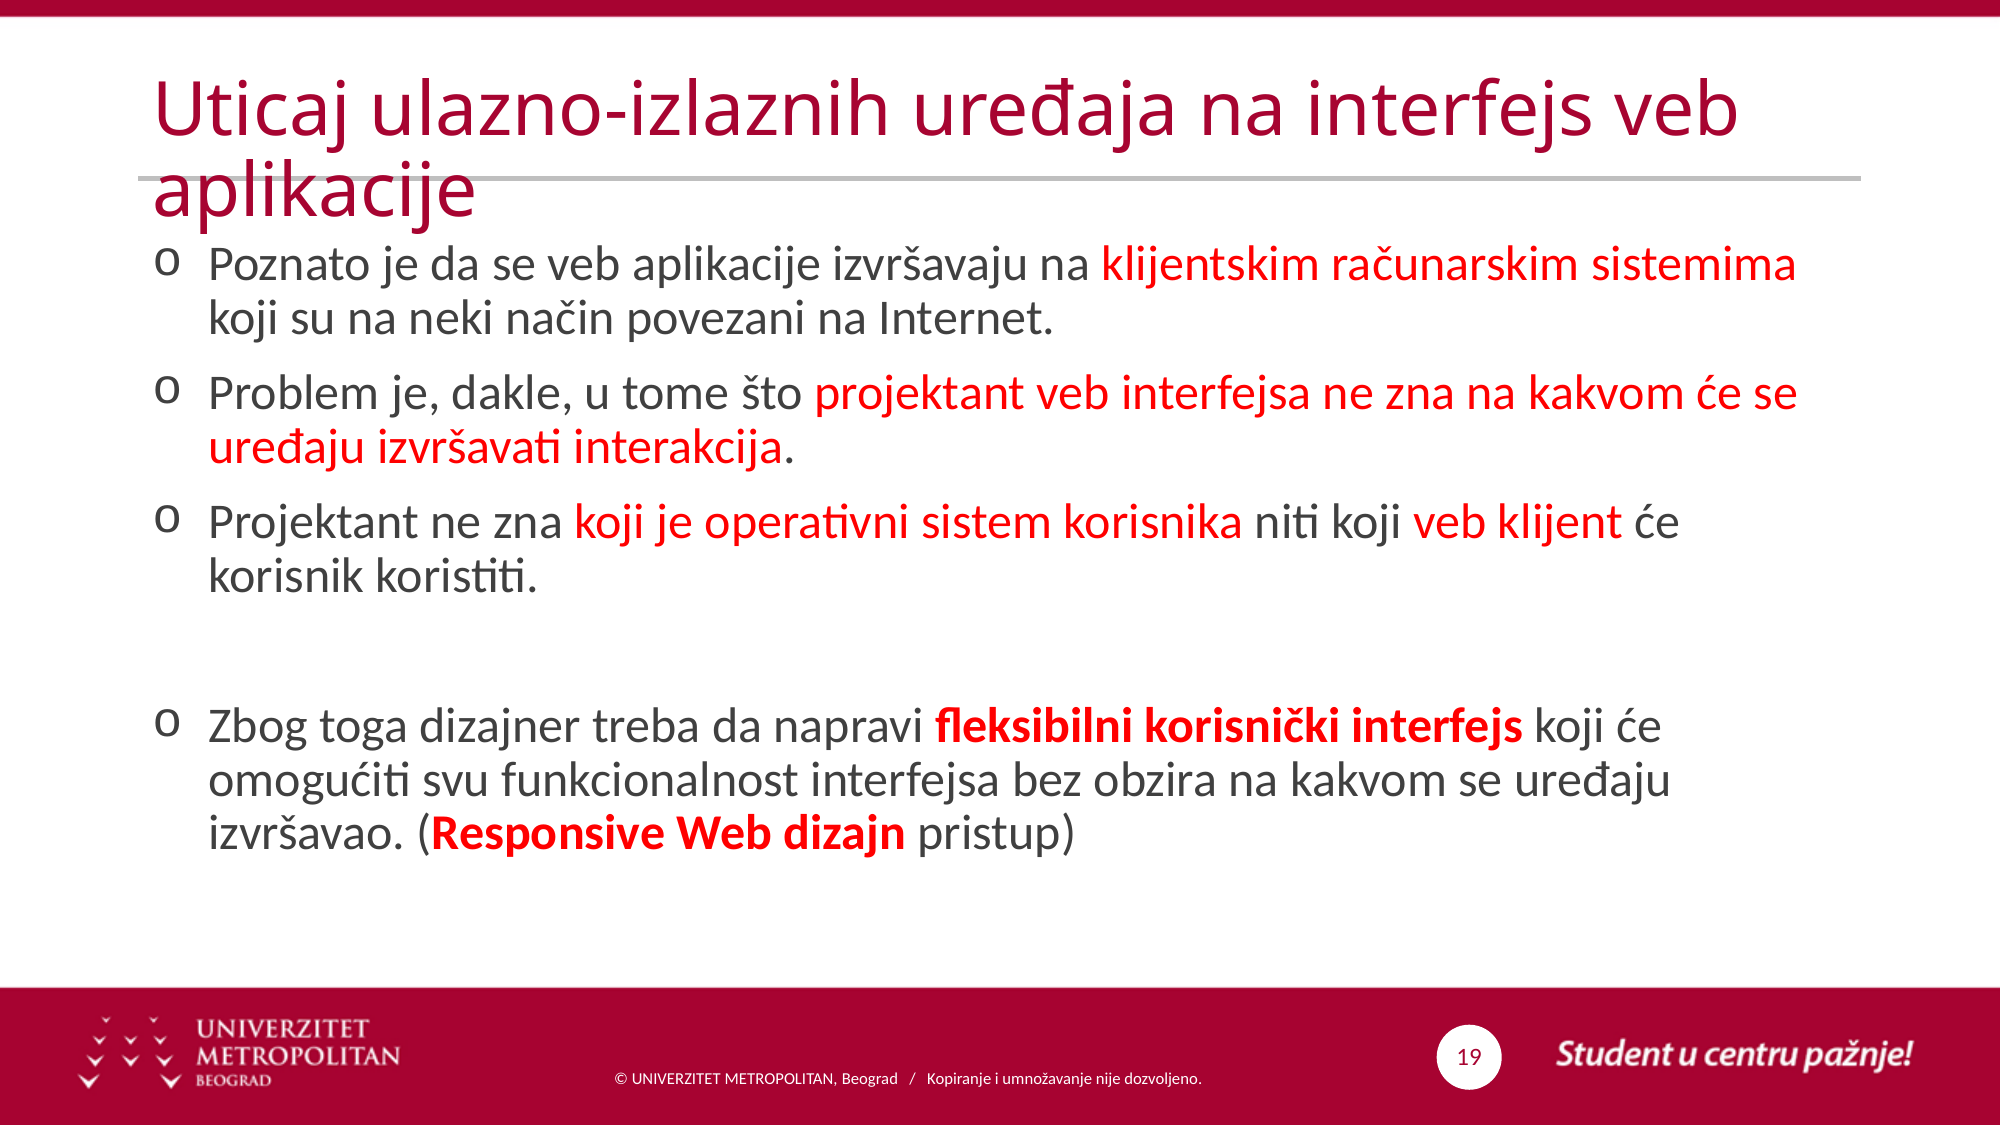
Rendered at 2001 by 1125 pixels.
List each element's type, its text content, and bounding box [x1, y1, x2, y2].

title Uticaj ulazno-izlaznih uređaja na interfejs veb aplikacije [137, 63, 1863, 202]
picture [0, 0, 2000, 1125]
list Poznato je da se veb aplikacije izvršavaju na klijentskim računarskim sistemima koji su na neki način povezani na Internet. Problem je, dakle, u tome što projektant veb interfejsa ne zna na kakvom će se uređaju izvršavati interakcija. Projektant ne zna koji je operativni sistem korisnika niti koji veb klijent će korisnik koristiti. Zbog toga dizajner treba da napravi fleksibilni korisnički interfejs koji će omogućiti svu funkcionalnost interfejsa bez obzira na kakvom se uređaju izvršavao. (Responsive Web dizajn pristup) [137, 230, 1863, 944]
